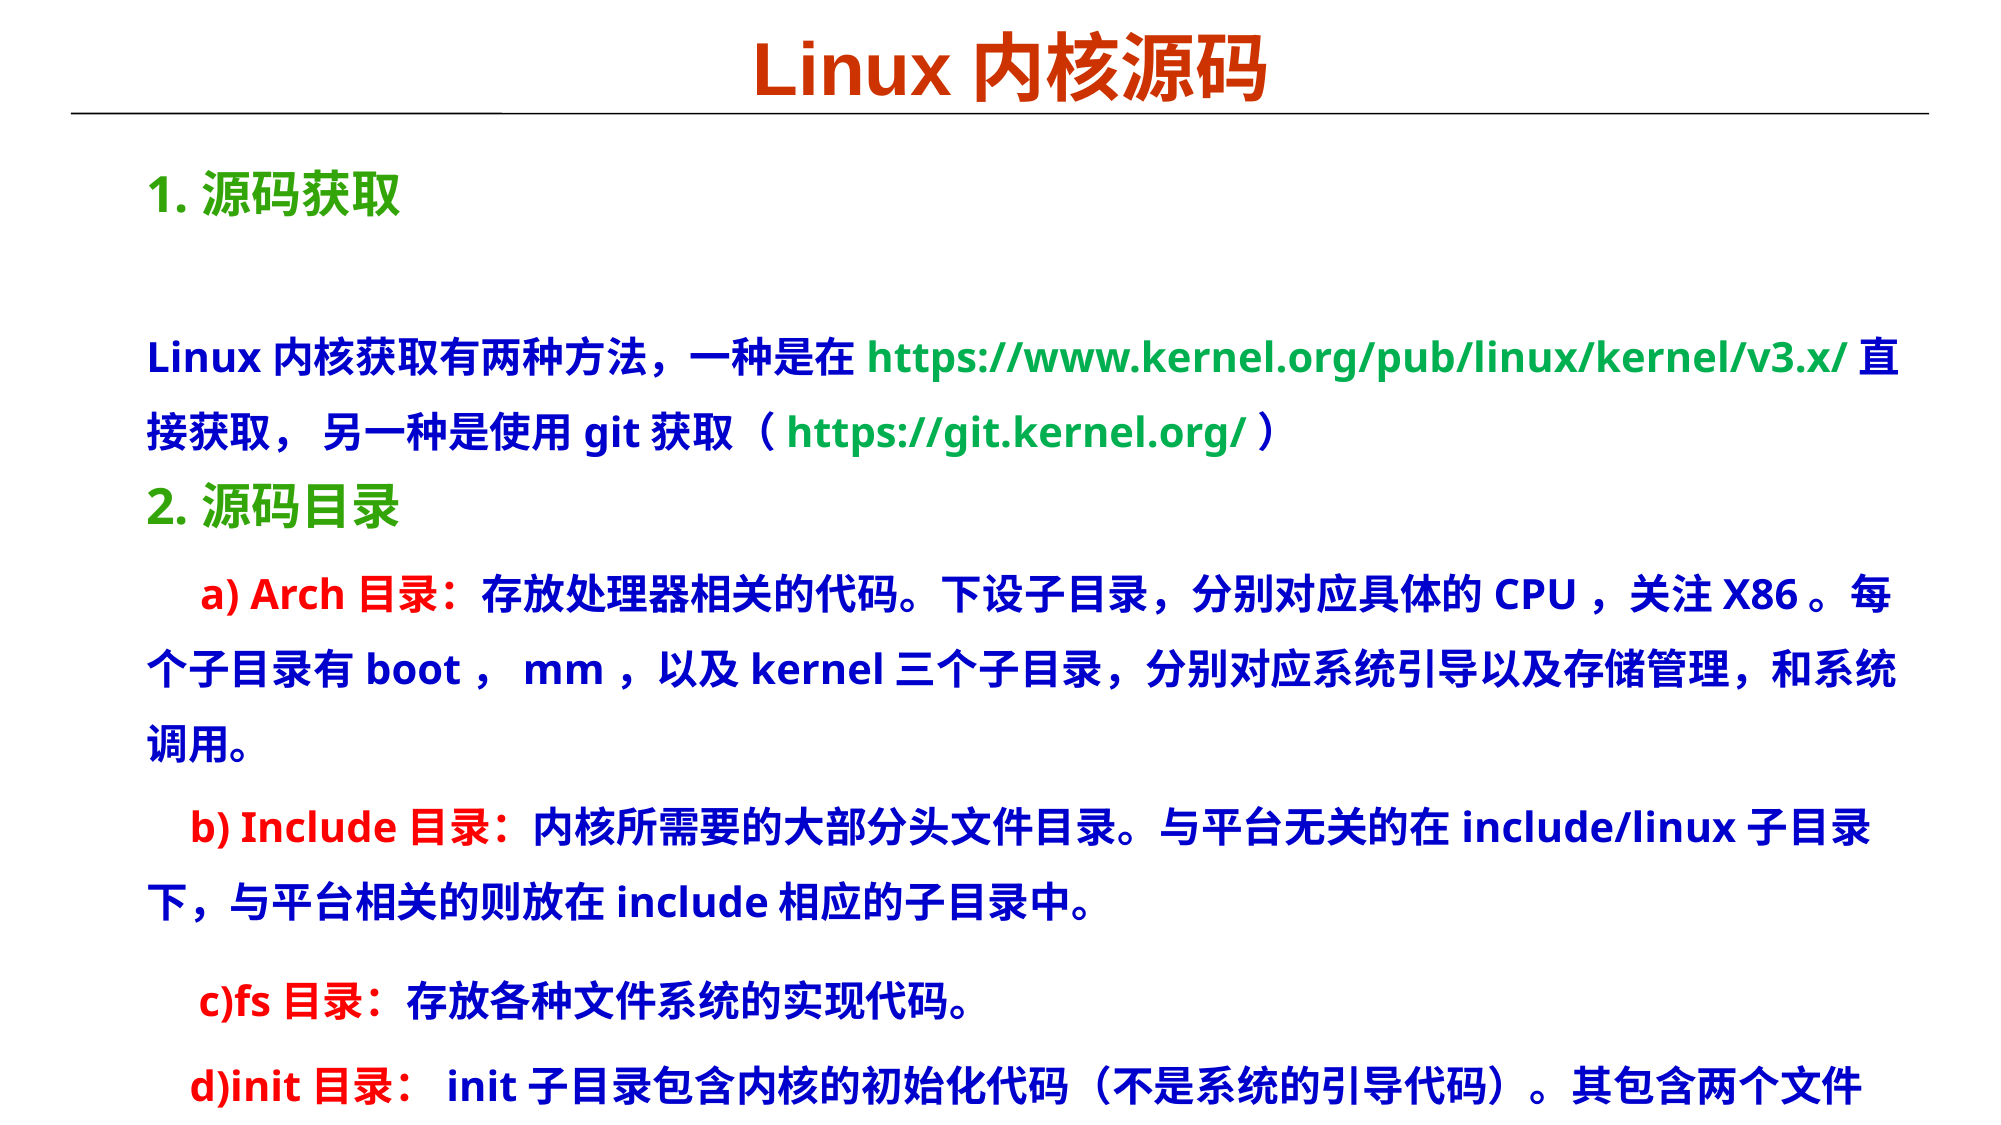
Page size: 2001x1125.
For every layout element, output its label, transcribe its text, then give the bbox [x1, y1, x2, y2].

text_box 1.源码获取 Linux内核获取有两种方法，一种是在https://www.kernel.org/pub/linux/kernel/v3.x/直接获取， 另一种是使用git获取（https://git.kernel.org/） 2.源码目录 a) Arch目录：存放处理器相关的代码。下设子目录，分别对应具体的CPU，关注X86。每个子目录有boot，mm，以及kernel三个子目录，分别对应系统引导以及存储管理，和系统调用。 b) Include目录：内核所需要的大部分头文件目录。与平台无关的在include/linux子目录下，与平台相关的则放在include相应的子目录中。 c)fs目录：存放各种文件系统的实现代码。 d)init目录：init子目录包含内核的初始化代码（不是系统的引导代码）。其包含两个文件main.c和version.c，可用来研究内核如何工作。 [143, 145, 1907, 1125]
title Linux内核源码 [324, 16, 1675, 109]
